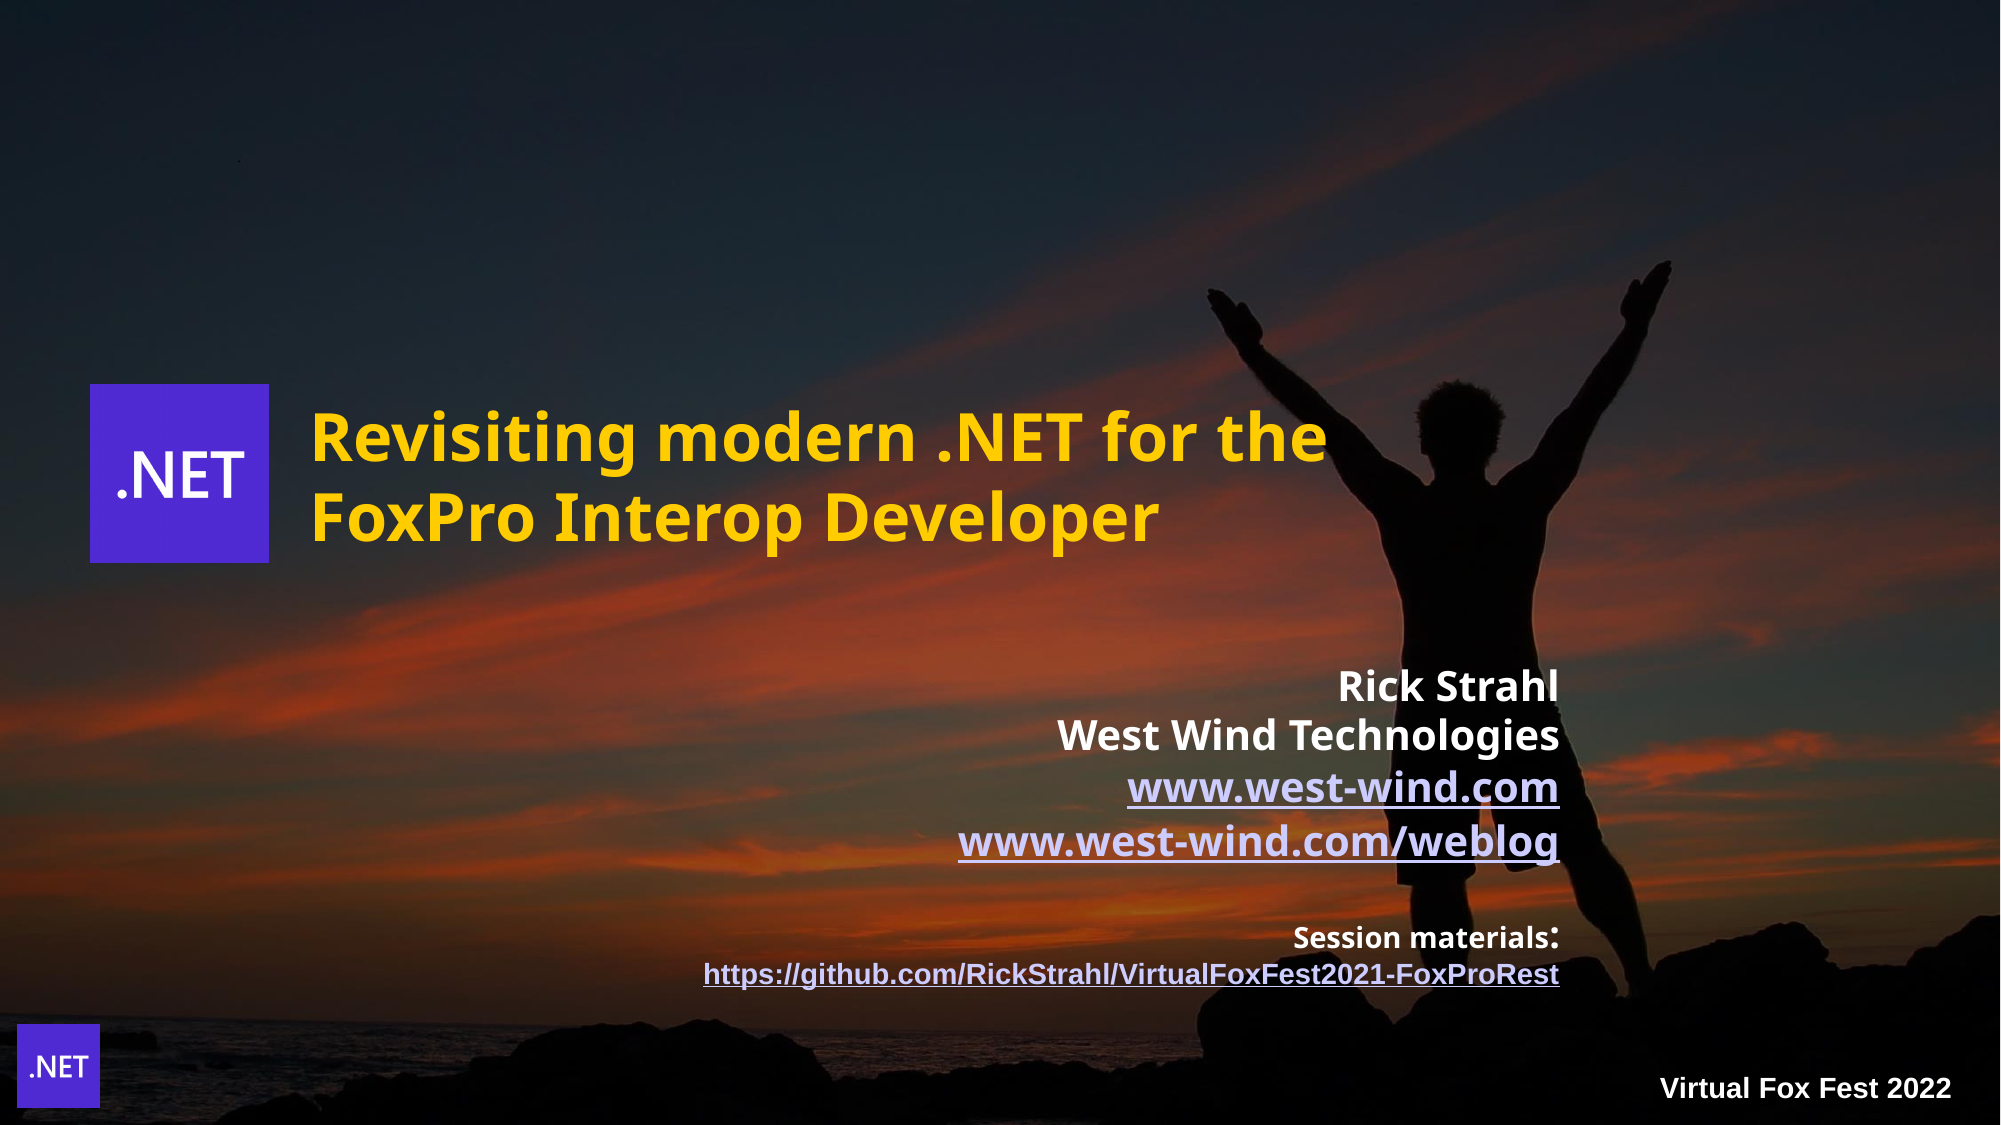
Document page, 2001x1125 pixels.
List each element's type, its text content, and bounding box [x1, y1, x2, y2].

text_box Rick Strahl West Wind Technologies www.west-wind.com www.west-wind.com/weblog Session materials: https://github.com/RickStrahl/VirtualFoxFest2021-FoxProRest [387, 662, 1575, 1113]
picture [0, 0, 2001, 1125]
title Revisiting modern .NET for the FoxPro Interop Developer [294, 324, 1570, 625]
